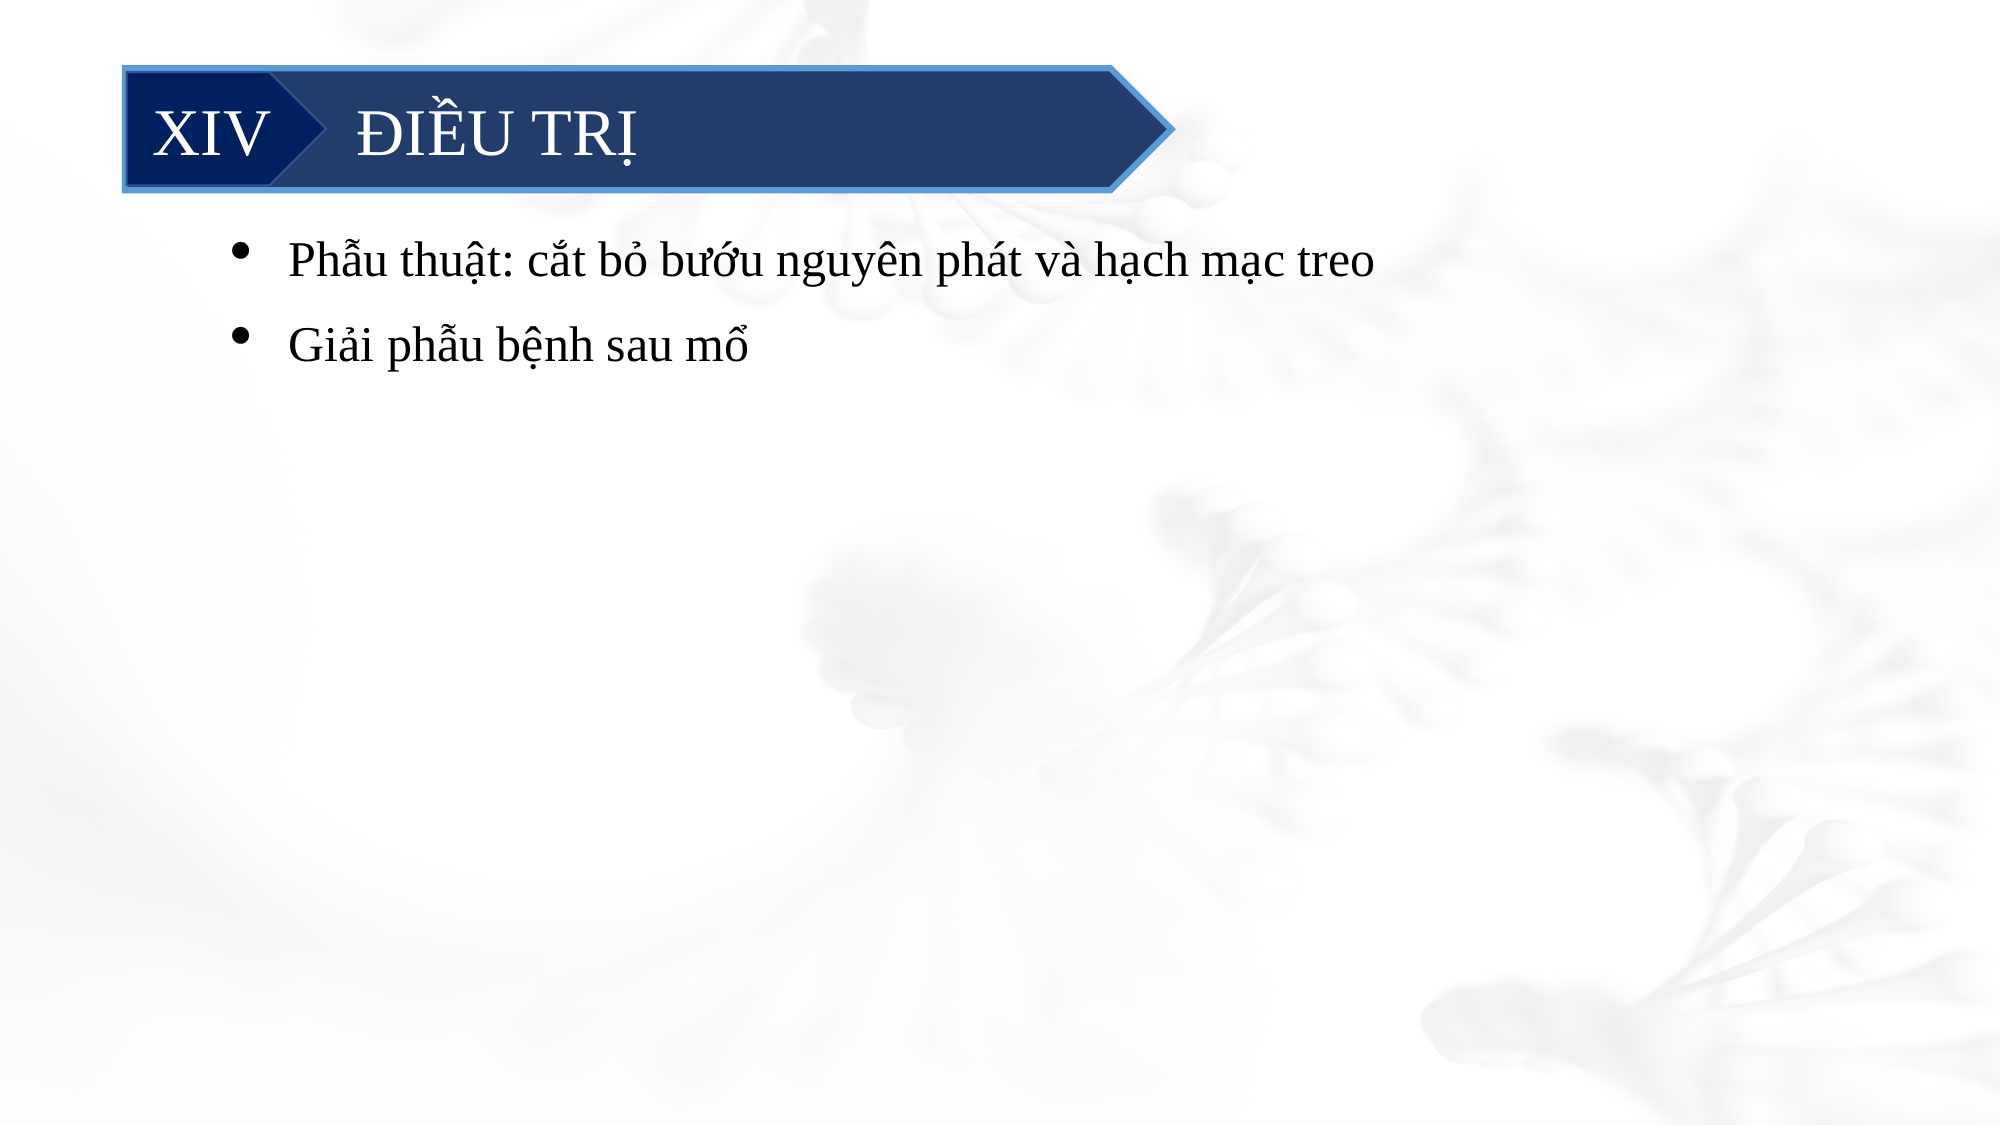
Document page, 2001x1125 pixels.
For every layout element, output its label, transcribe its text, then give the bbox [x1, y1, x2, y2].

text_box Phẫu thuật: cắt bỏ bướu nguyên phát và hạch mạc treo Giải phẫu bệnh sau mổ [217, 215, 1943, 929]
text_box XIV [125, 71, 328, 187]
text_box ĐIỀU TRỊ [123, 67, 1173, 192]
